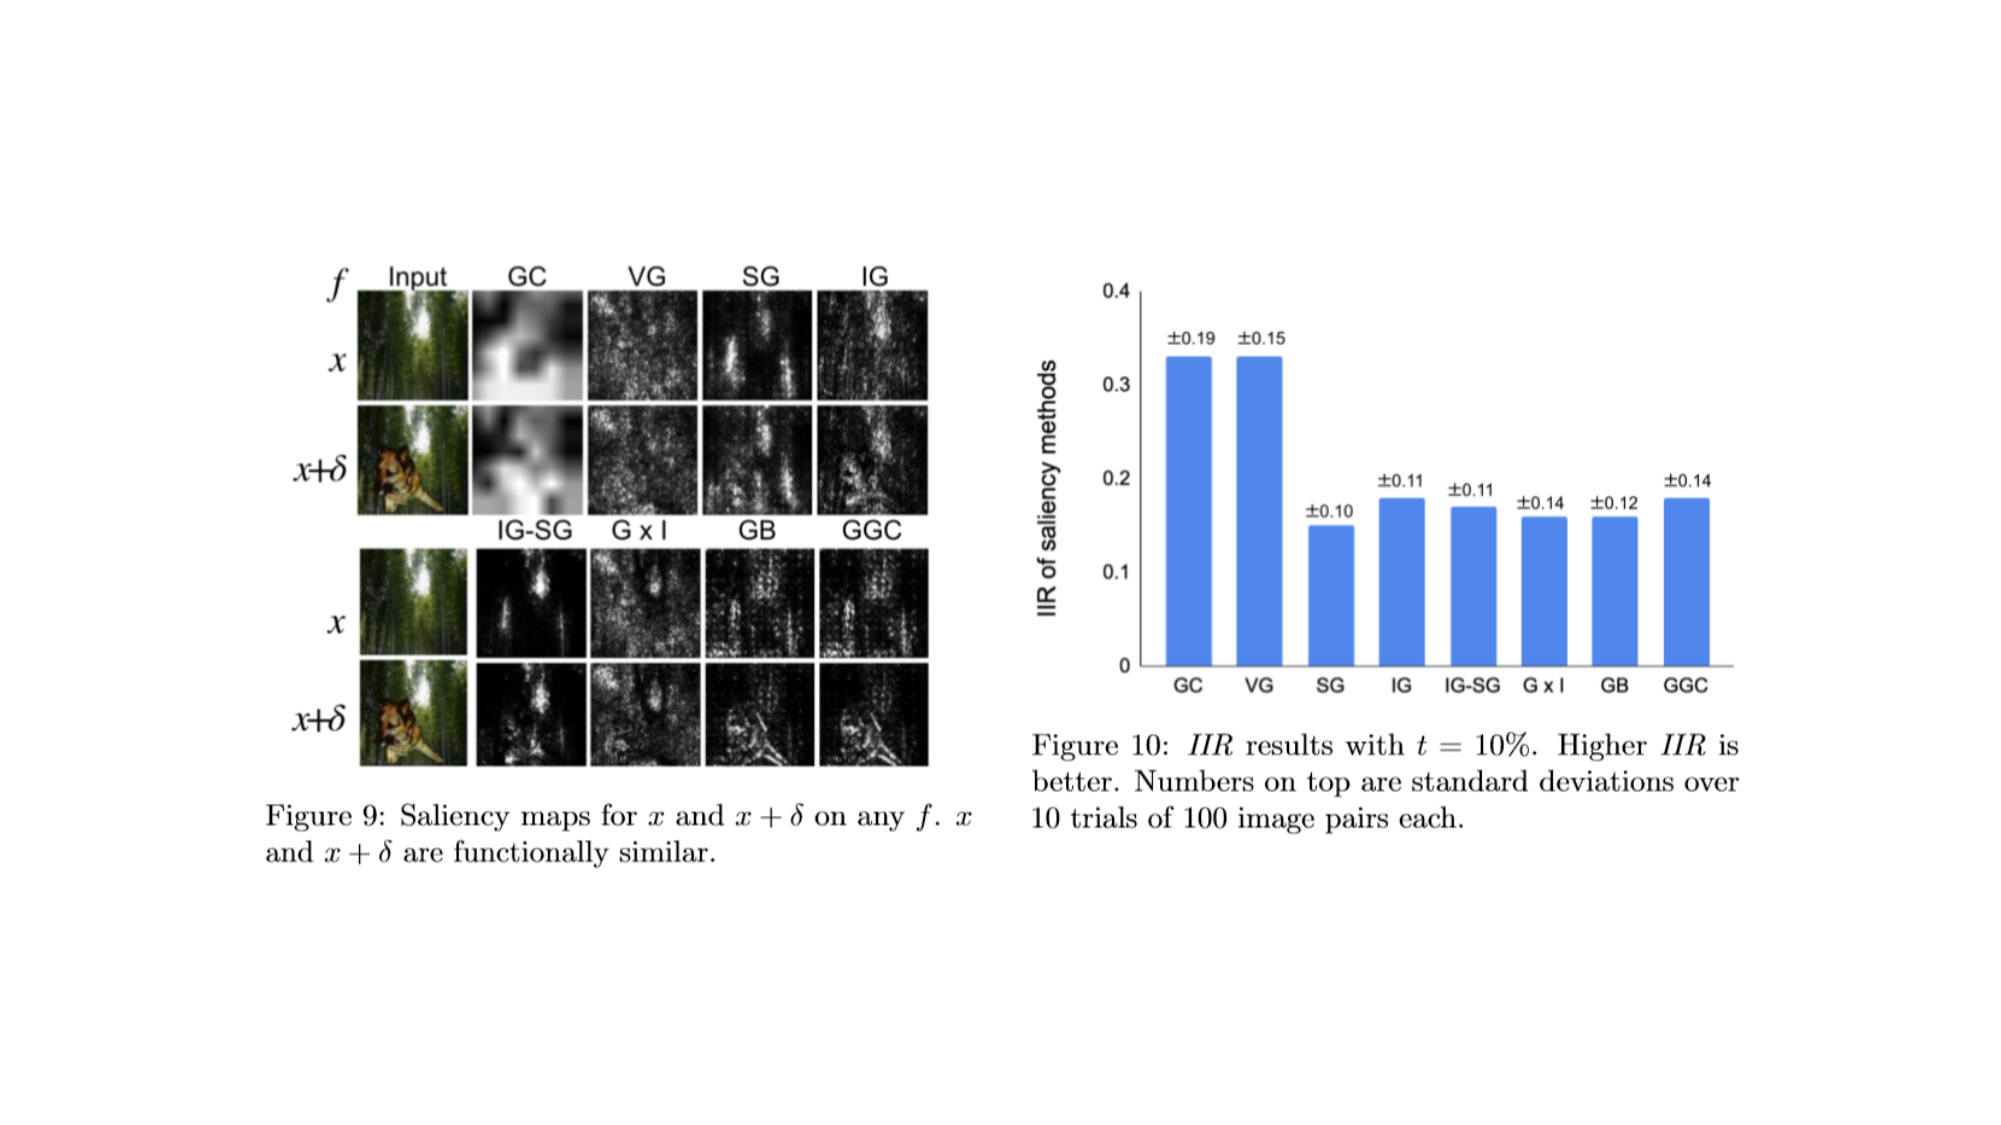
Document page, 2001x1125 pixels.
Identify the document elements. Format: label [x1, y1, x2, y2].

list [236, 252, 1764, 873]
